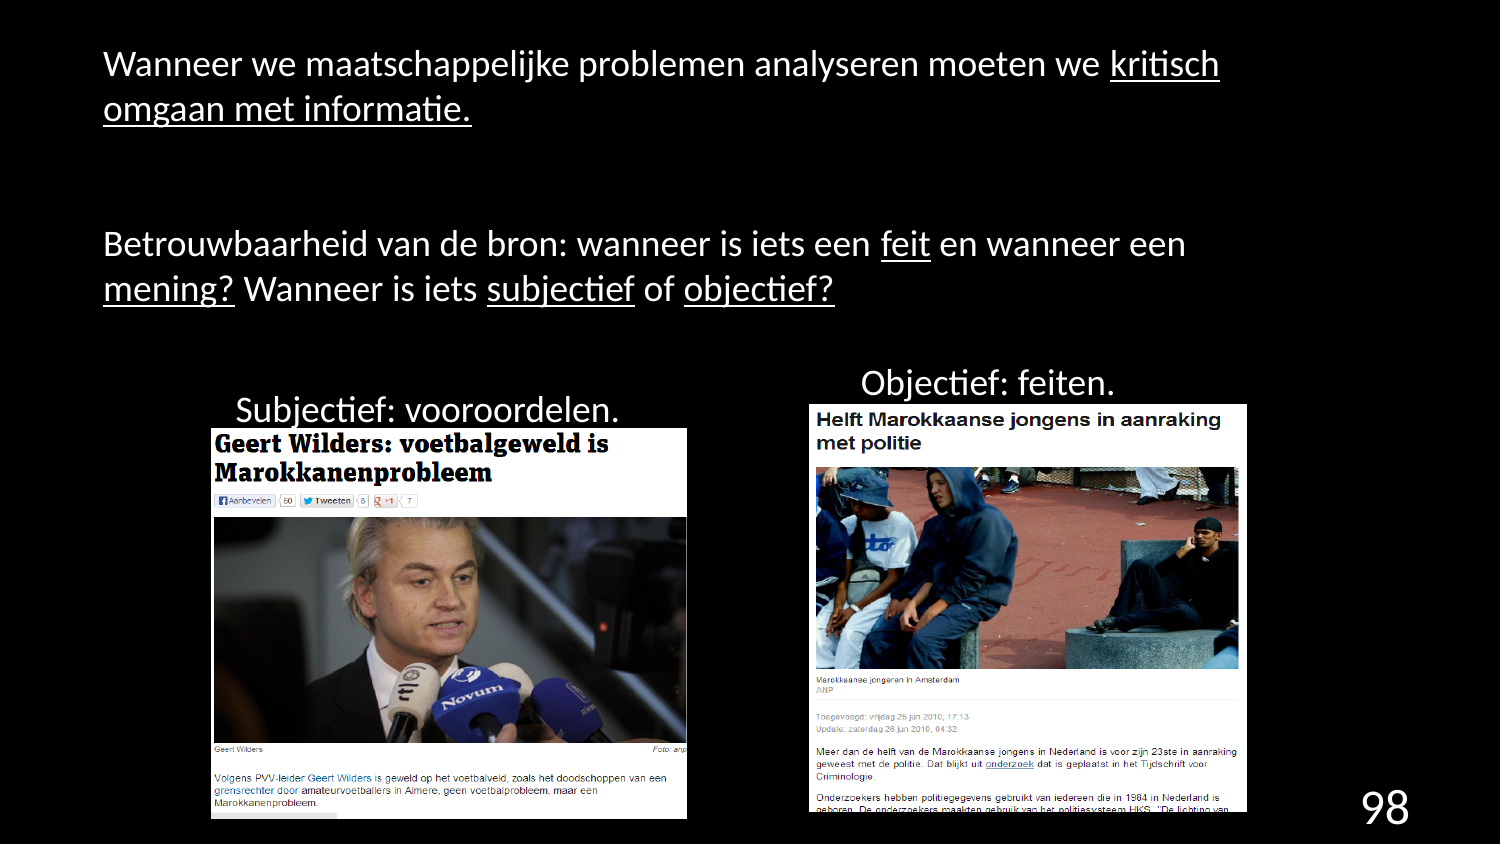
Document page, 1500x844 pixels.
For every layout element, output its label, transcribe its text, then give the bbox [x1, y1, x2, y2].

text_box Wanneer we maatschappelijke problemen analyseren moeten we kritisch omgaan met informatie. Betrouwbaarheid van de bron: wanneer is iets een feit en wanneer een mening? Wanneer is iets subjectief of objectief? [88, 32, 1306, 452]
slide_number 98 [1074, 782, 1425, 827]
picture [808, 403, 1247, 812]
text_box Objectief: feiten. [846, 350, 1132, 402]
picture [211, 428, 687, 819]
text_box Subjectief: vooroordelen. [220, 377, 636, 426]
